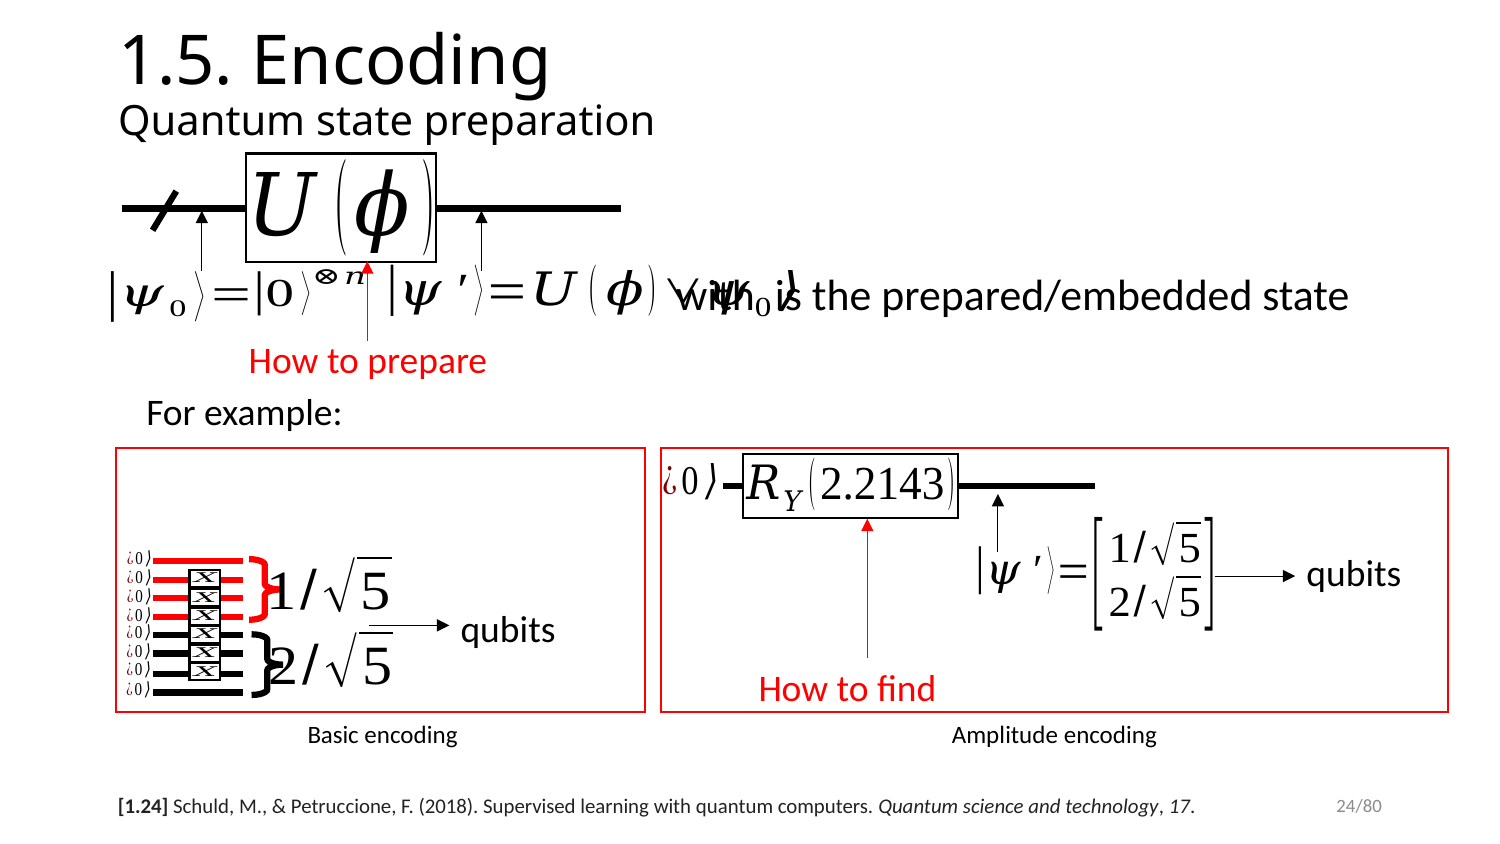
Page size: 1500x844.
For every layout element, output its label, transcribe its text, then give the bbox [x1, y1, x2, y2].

slide_number 24 [1314, 782, 1397, 827]
text_box [1.24] Schuld, M., & Petruccione, F. (2018). Supervised learning with quantum computers. Quantum science and technology, 17. [103, 785, 1292, 826]
title 1.5. Encoding Quantum state preparation [103, 3, 1164, 167]
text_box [152, 191, 177, 231]
text_box [115, 447, 646, 713]
text_box [660, 447, 1449, 713]
text_box Basic encoding [115, 714, 650, 763]
text_box Amplitude encoding [661, 714, 1448, 763]
